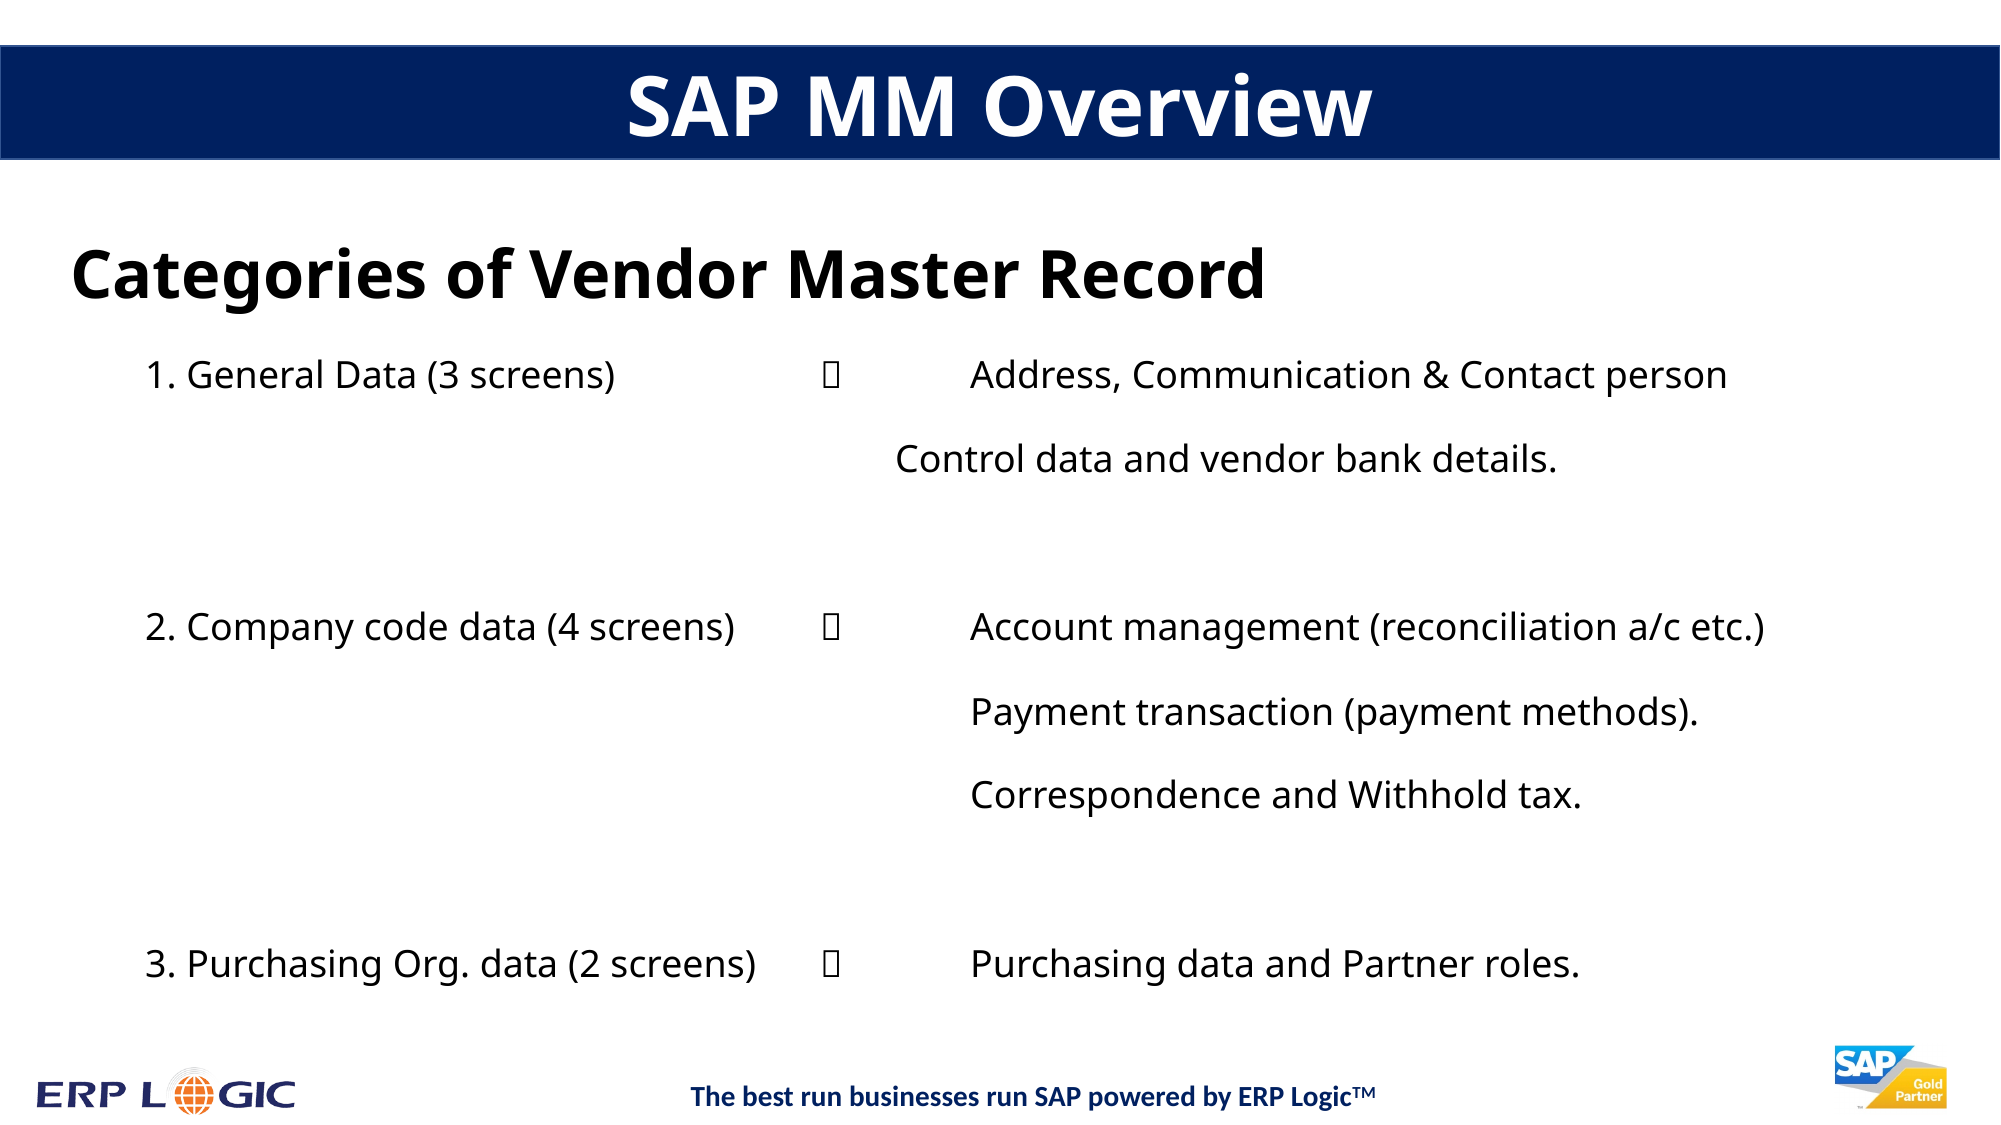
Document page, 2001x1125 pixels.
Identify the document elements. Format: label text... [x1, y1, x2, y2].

picture [36, 1067, 295, 1115]
text_box SAP MM Overview [0, 45, 2000, 160]
text_box Categories of Vendor Master Record 1. General Data (3 screens)  Address, Communication & Contact person Control data and vendor bank details. 2. Company code data (4 screens)  Account management (reconciliation a/c etc.) Payment transaction (payment methods). Correspondence and Withhold tax. 3. Purchasing Org. data (2 screens)  Purchasing data and Partner roles. [55, 184, 1945, 993]
picture [1834, 1043, 1947, 1115]
